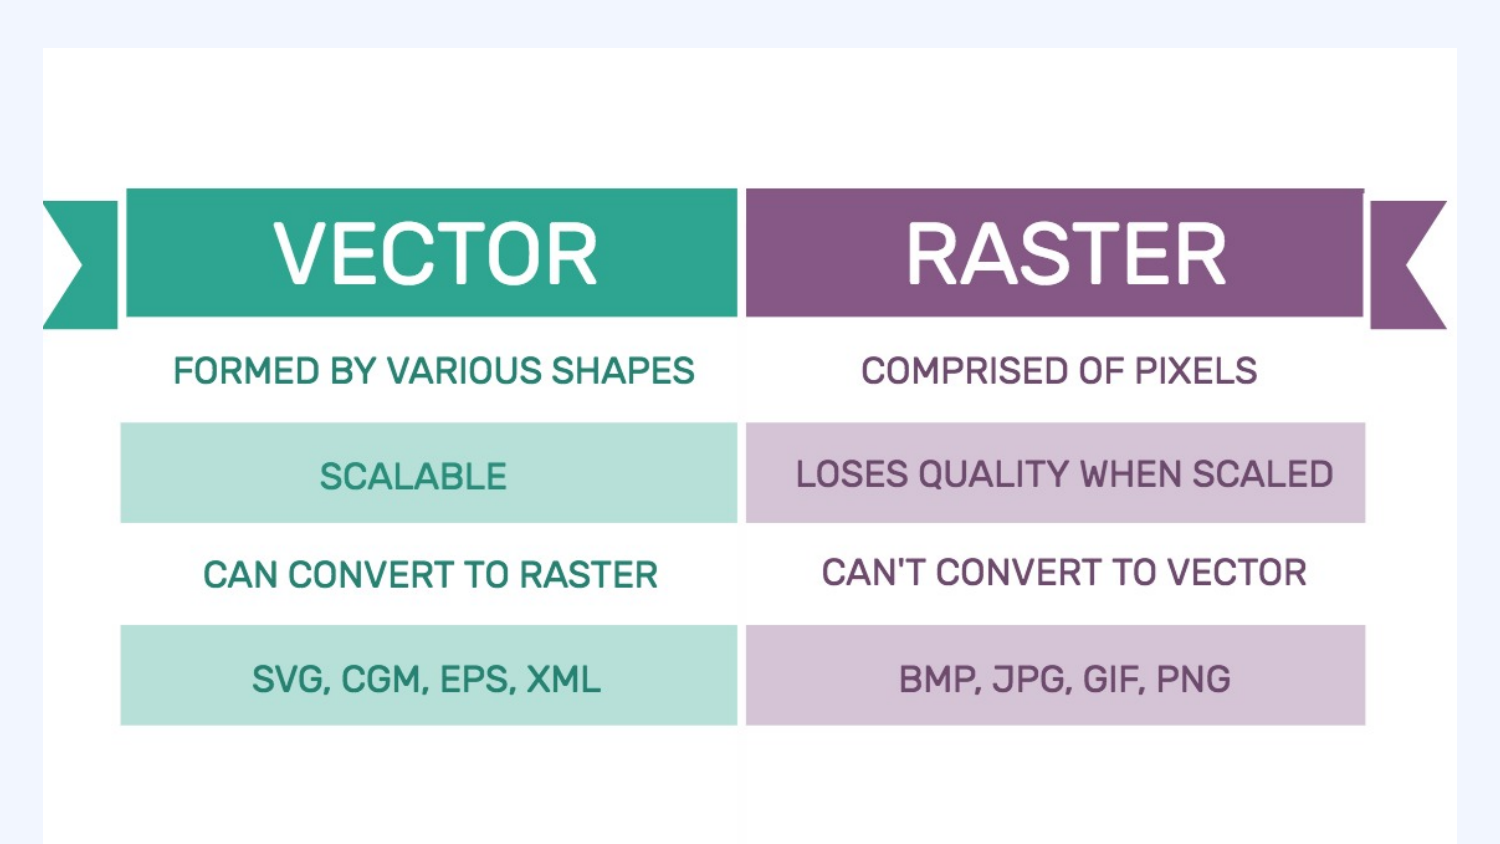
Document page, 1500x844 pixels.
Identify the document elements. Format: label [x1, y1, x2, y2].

picture [42, 48, 1458, 844]
